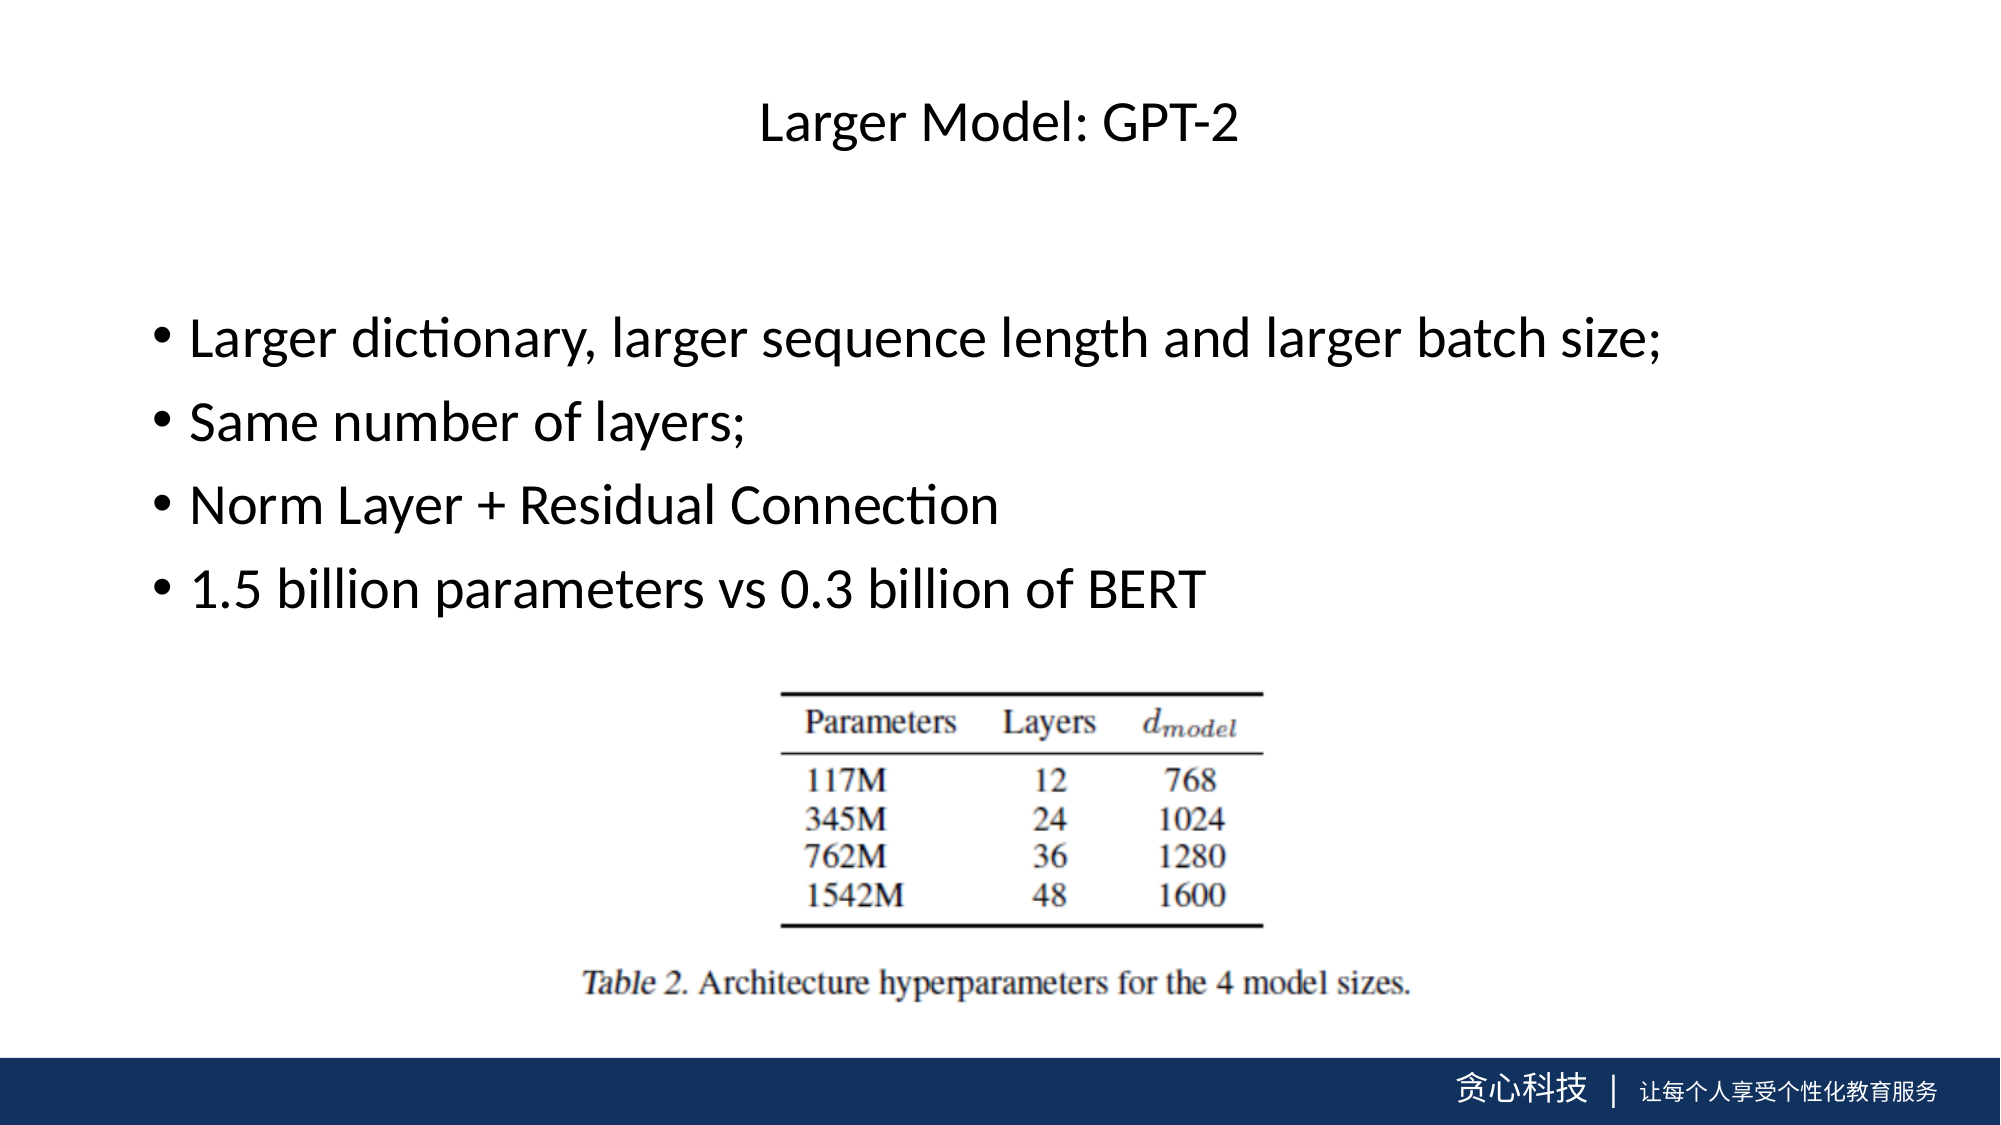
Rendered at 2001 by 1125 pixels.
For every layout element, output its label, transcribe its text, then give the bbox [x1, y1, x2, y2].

text_box Larger dictionary, larger sequence length and larger batch size; Same number of layers; Norm Layer + Residual Connection 1.5 billion parameters vs 0.3 billion of BERT [137, 299, 1863, 1014]
text_box Larger Model: GPT-2 [430, 75, 1570, 161]
picture [576, 674, 1423, 1014]
